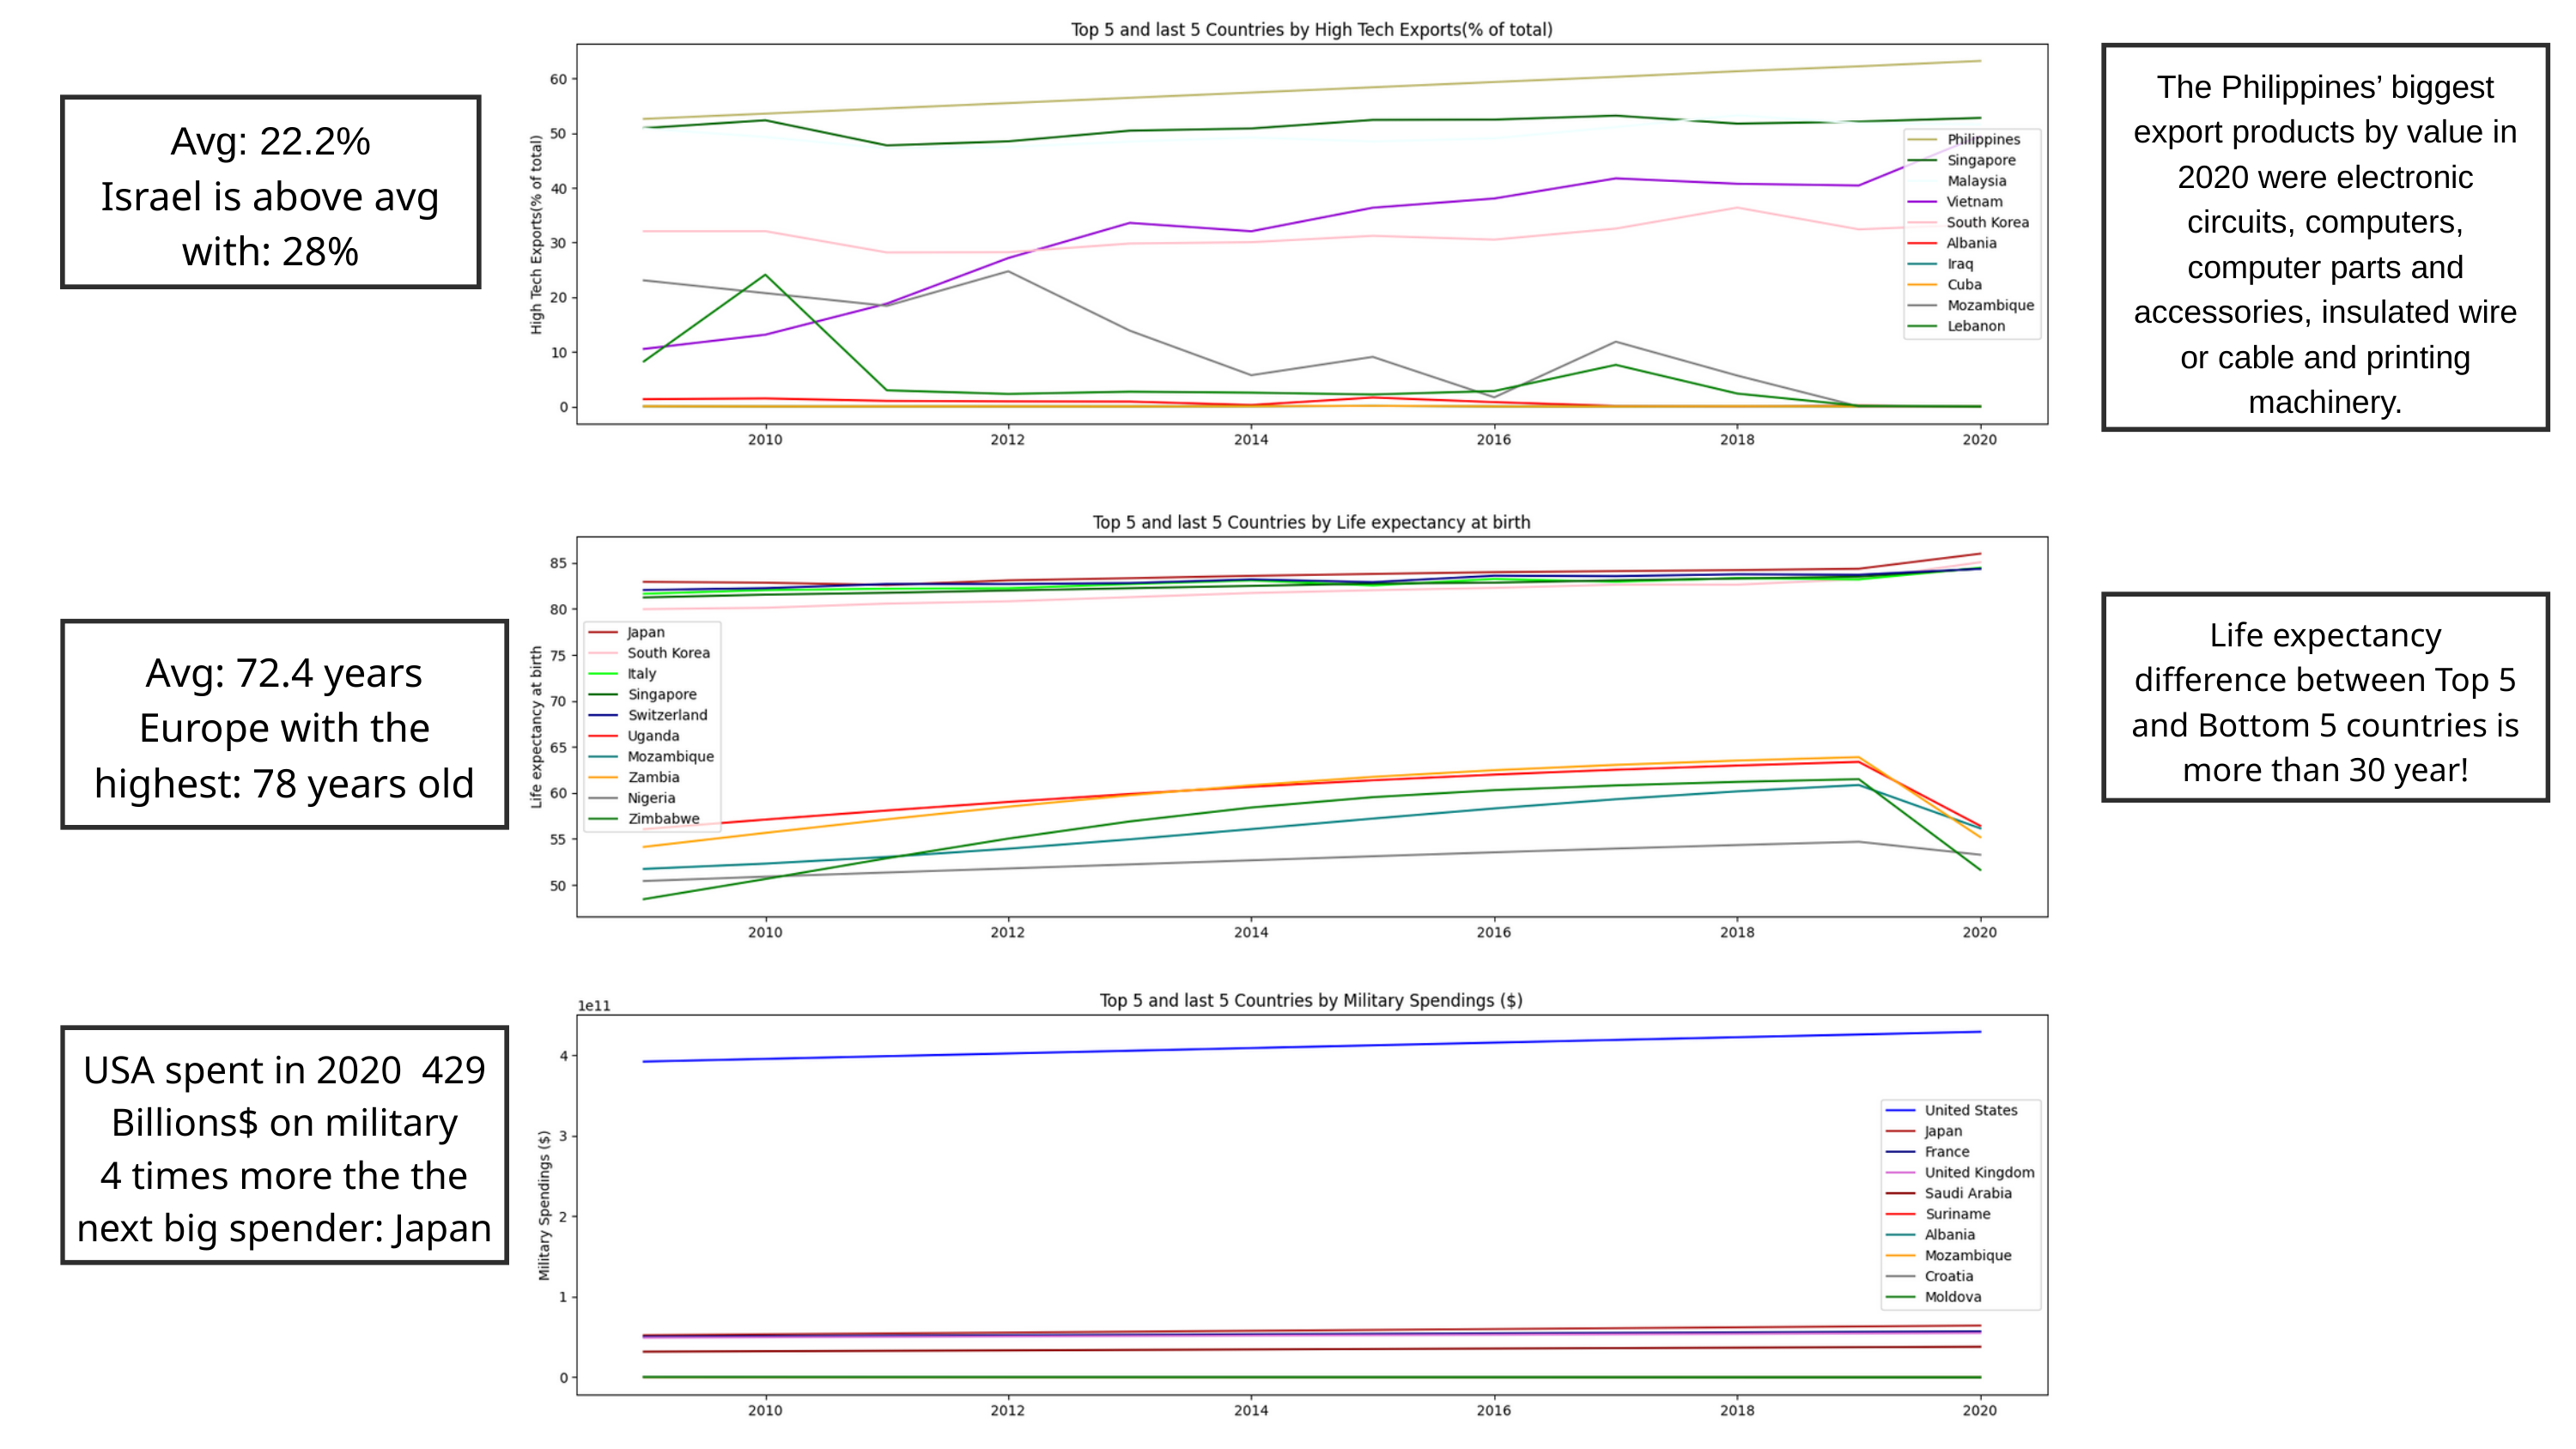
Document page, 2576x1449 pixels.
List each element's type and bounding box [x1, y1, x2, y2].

picture [339, 0, 2237, 1449]
text_box [2101, 591, 2551, 803]
text_box [60, 618, 510, 830]
text_box [2101, 42, 2551, 433]
text_box [59, 94, 482, 290]
text_box [60, 1025, 510, 1265]
